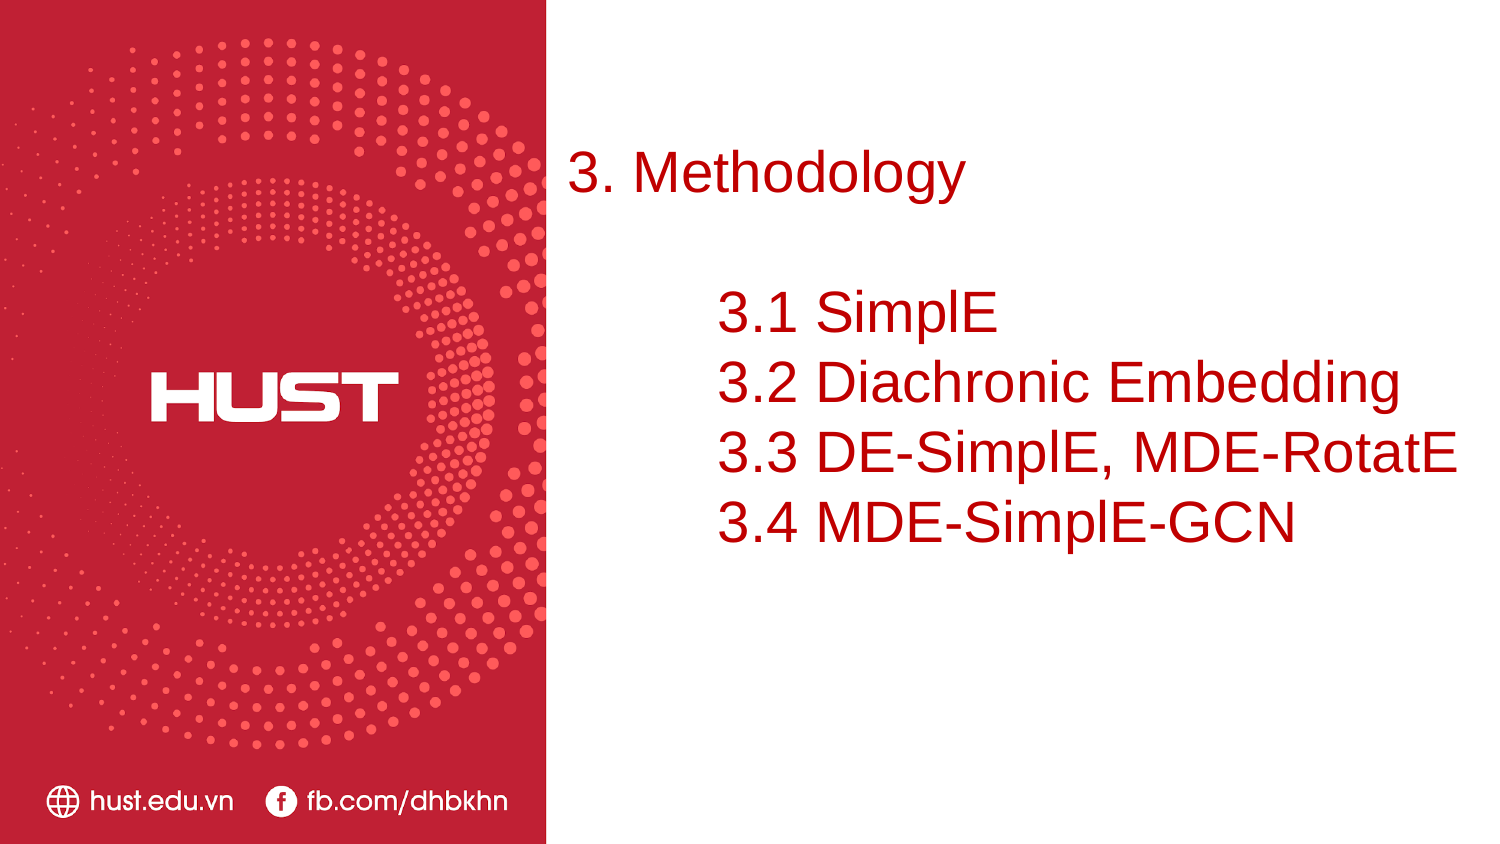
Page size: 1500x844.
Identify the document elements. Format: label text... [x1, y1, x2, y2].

picture [0, 0, 1500, 844]
text_box 3. Methodology 3.1 SimplE 3.2 Diachronic Embedding 3.3 DE-SimplE, MDE-RotatE 3.4 MDE-SimplE-GCN [552, 126, 1500, 632]
